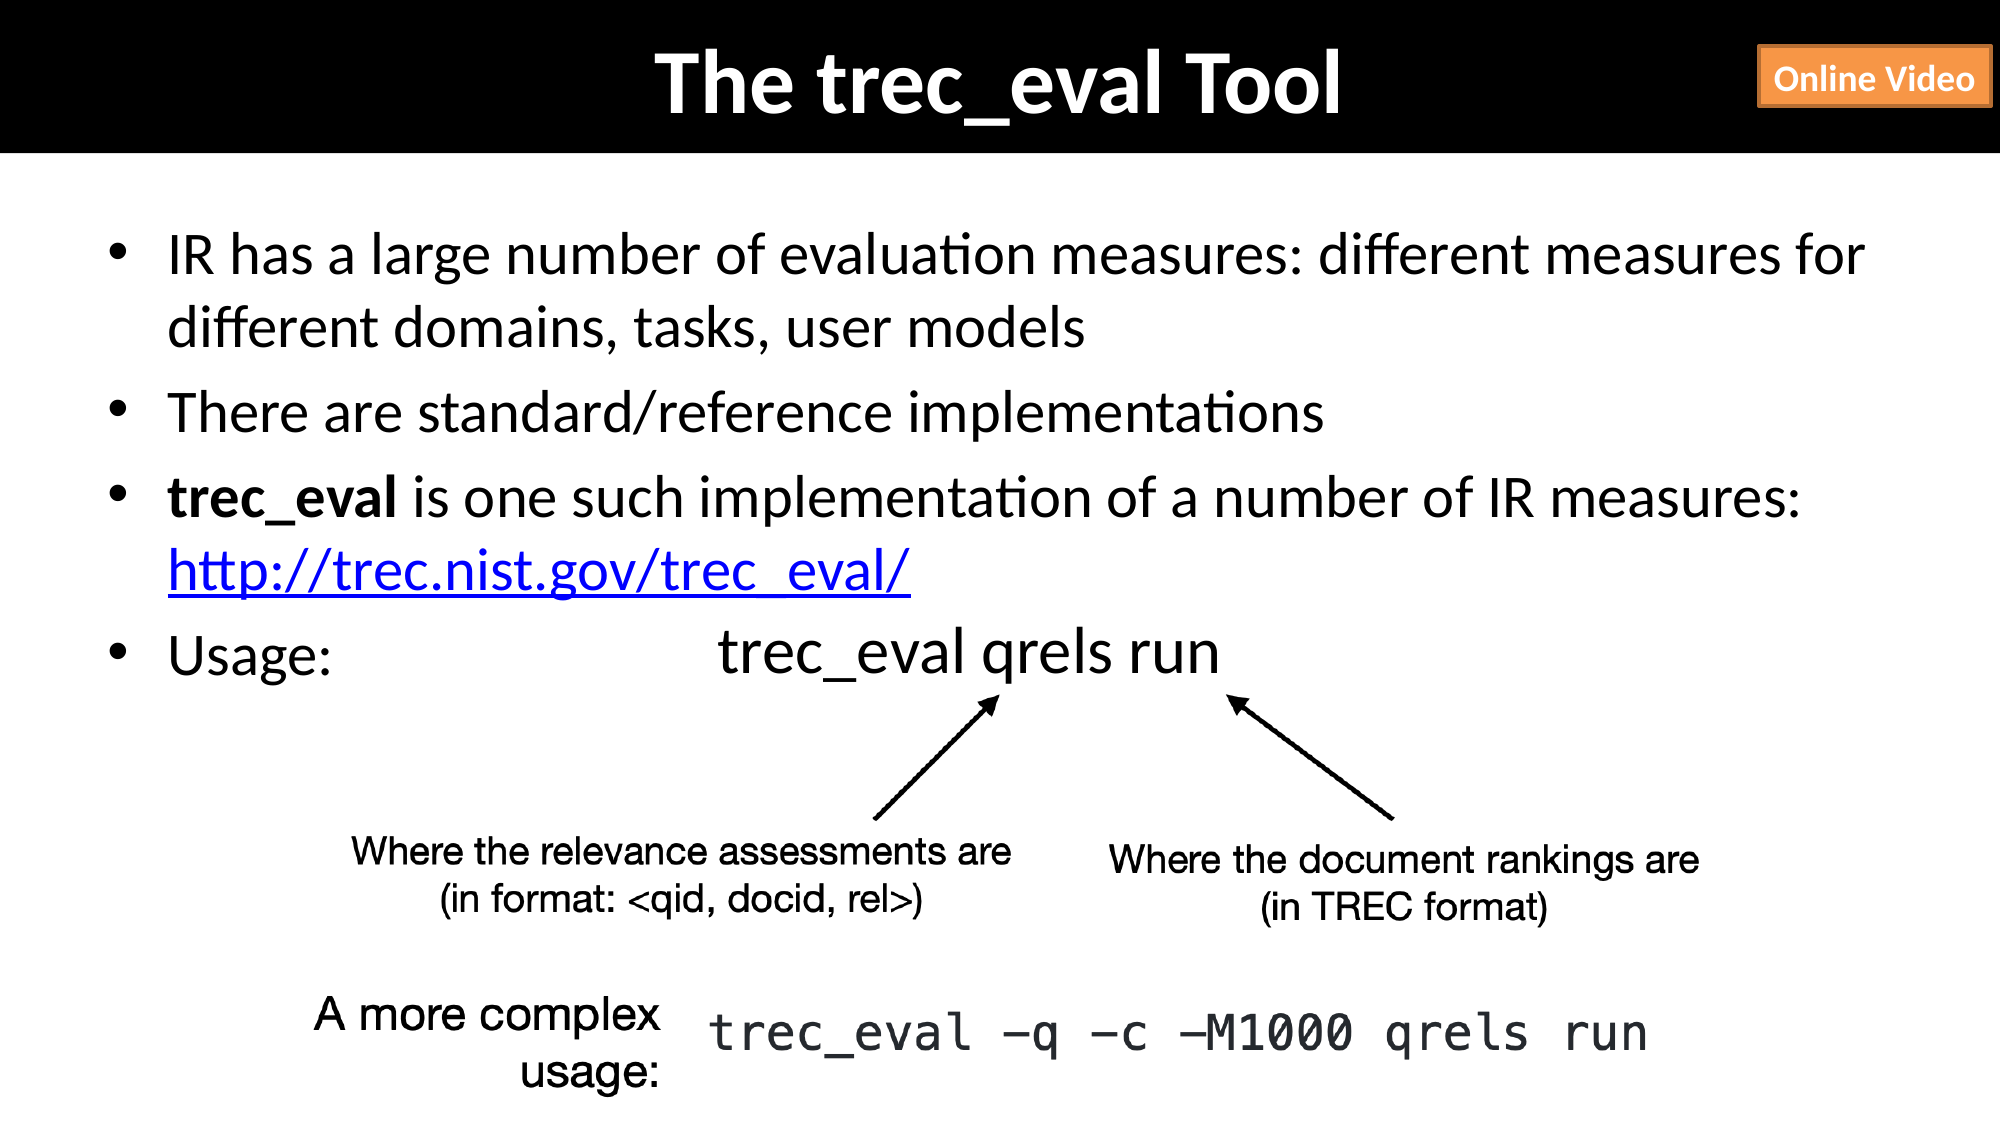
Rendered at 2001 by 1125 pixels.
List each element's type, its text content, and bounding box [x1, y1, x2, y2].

title The trec_eval Tool [0, 0, 2000, 154]
picture [292, 693, 1708, 1125]
text_box Online Video [1757, 44, 1993, 108]
list IR has a large number of evaluation measures: different measures for different domains, tasks, user models There are standard/reference implementations trec_eval is one such implementation of a number of IR measures: http://trec.nist.gov/trec_eval/ Usage: [92, 206, 1918, 696]
text_box trec_eval qrels run [702, 599, 1237, 692]
